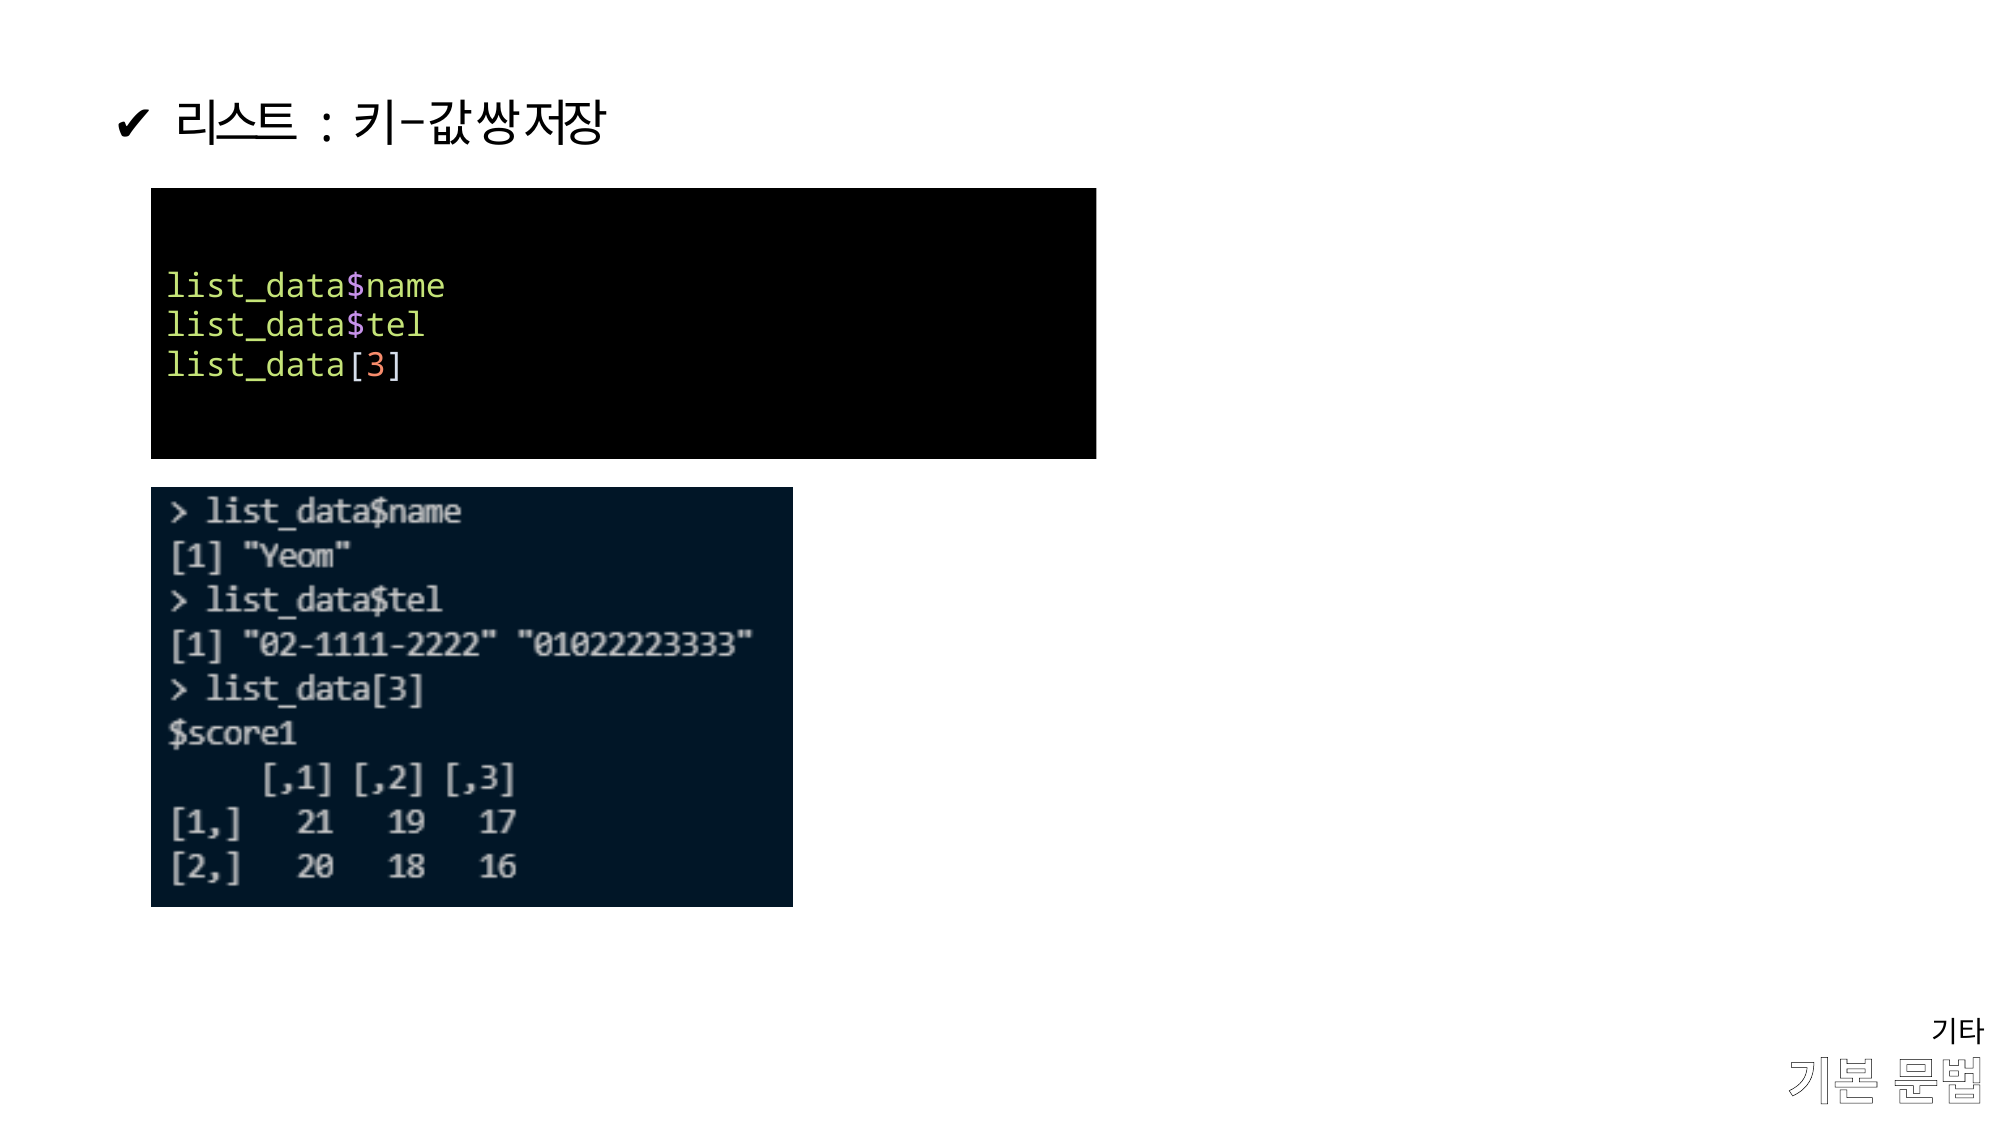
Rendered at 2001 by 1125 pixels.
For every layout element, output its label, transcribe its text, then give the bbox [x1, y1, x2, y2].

text_box 기타 [1726, 1005, 2000, 1056]
picture [151, 487, 793, 907]
text_box ✔ 리스트 : 키 – 값 쌍 저장 [98, 84, 824, 159]
title 기본 문법 [1549, 1040, 2000, 1125]
text_box list_data$name list_data$tel list_data[3] [151, 188, 1097, 459]
